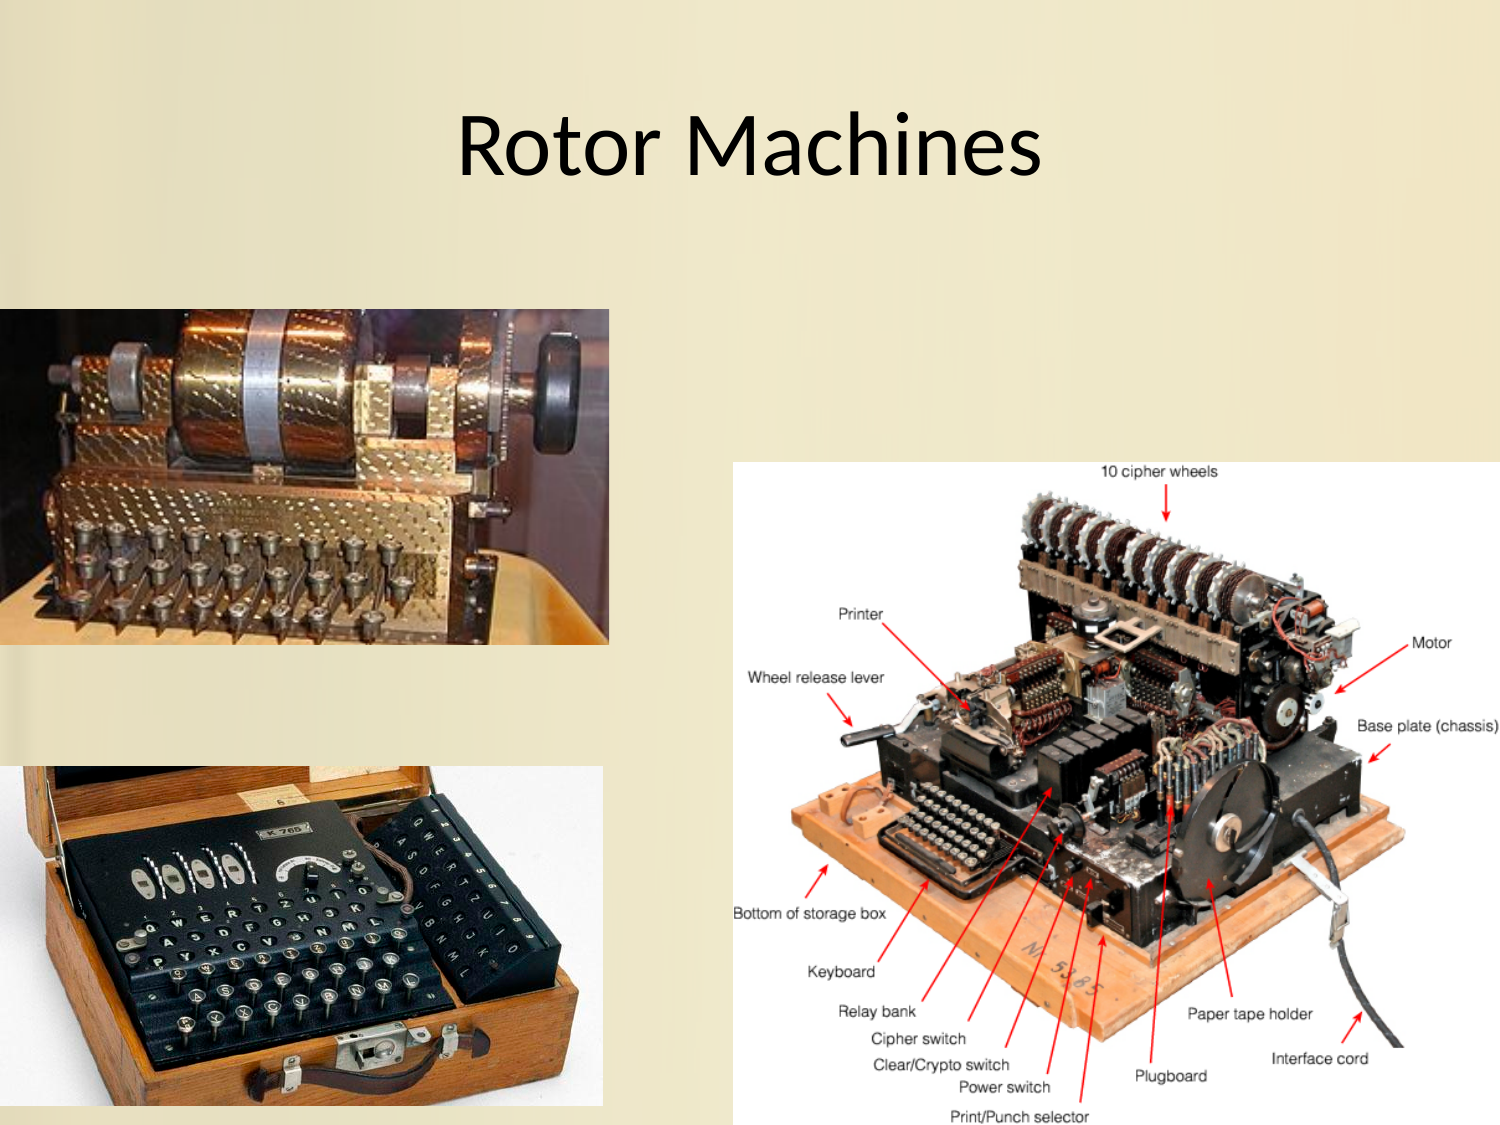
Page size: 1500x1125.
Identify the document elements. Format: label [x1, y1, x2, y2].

picture [0, 0, 1500, 1125]
list [0, 309, 610, 645]
